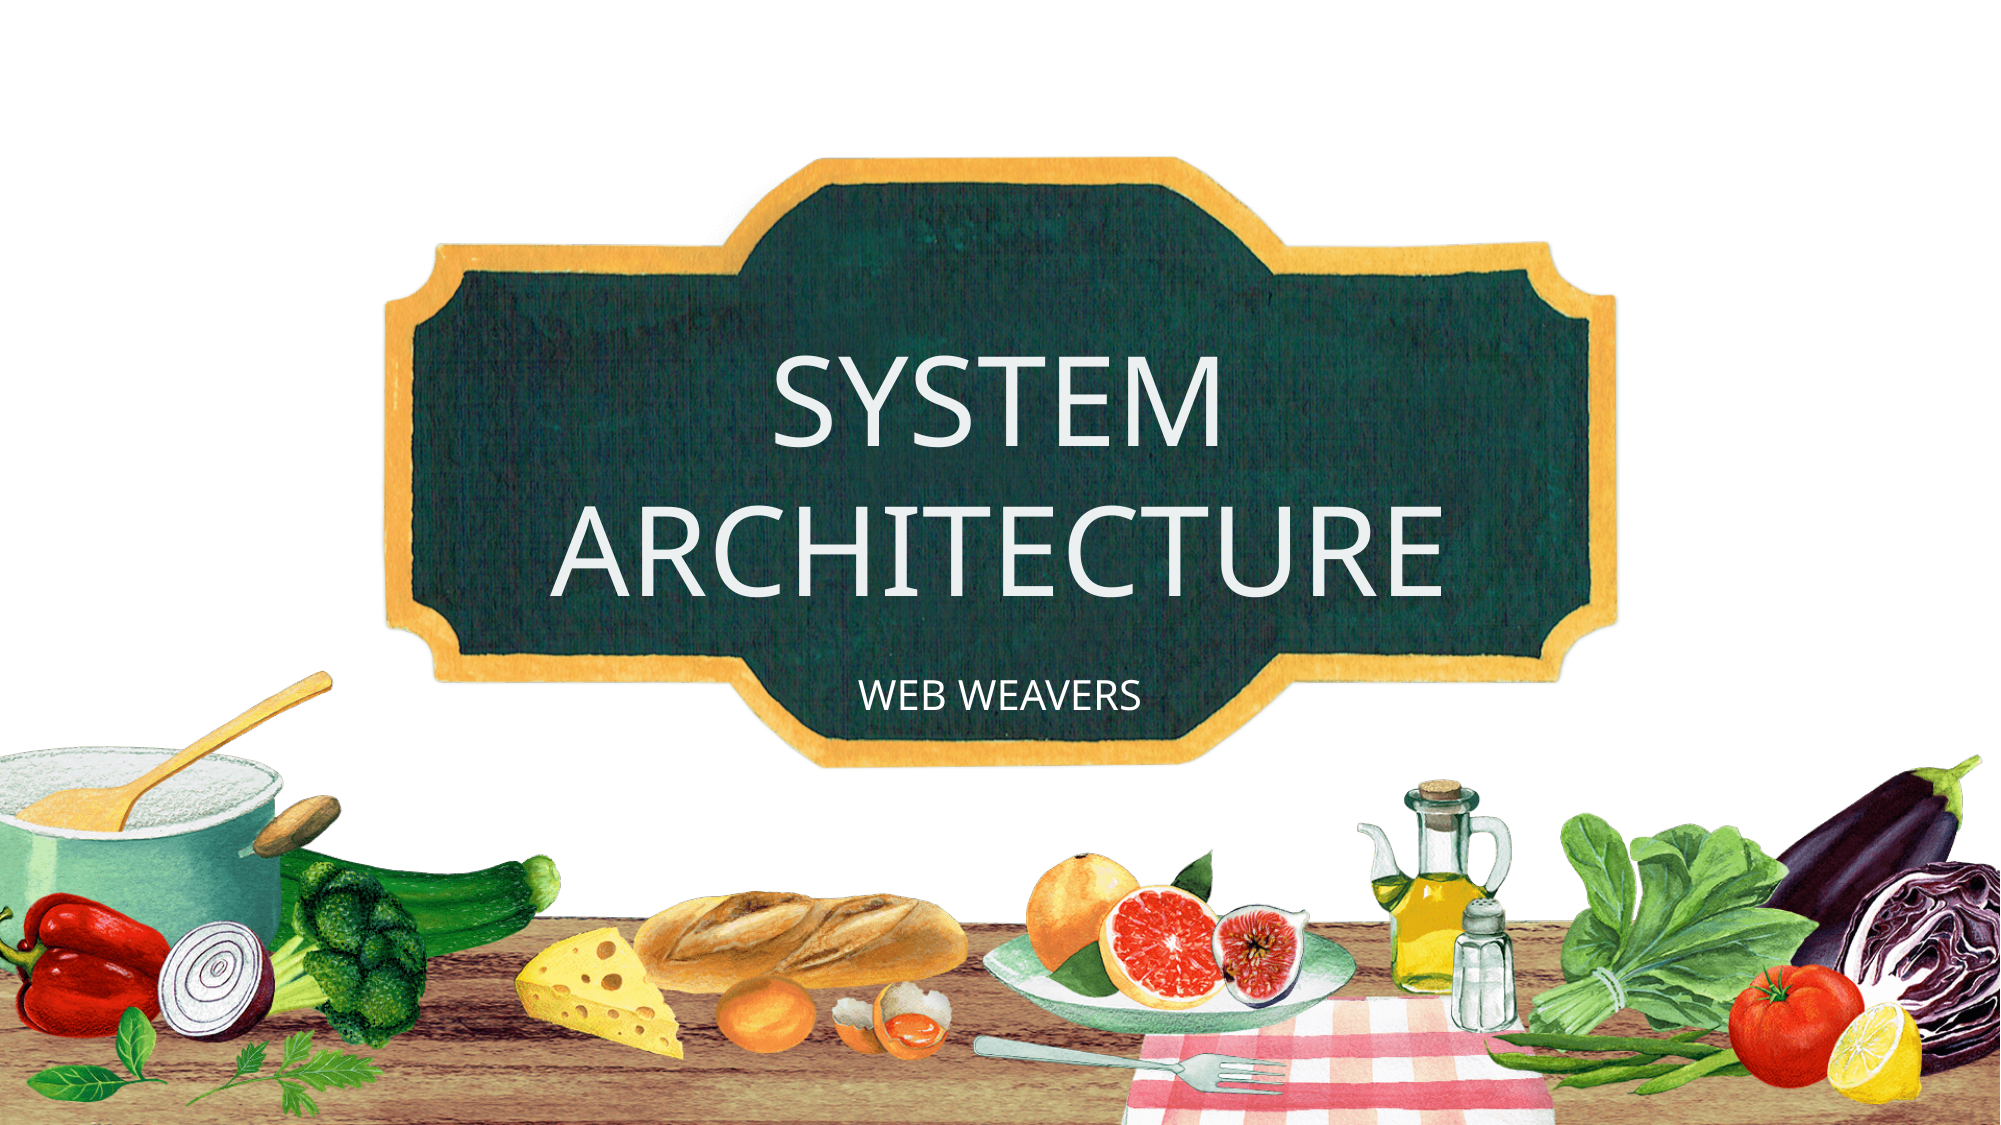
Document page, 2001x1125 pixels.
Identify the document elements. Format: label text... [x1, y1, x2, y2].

text_box WEB WEAVERS [739, 661, 1261, 772]
picture [0, 150, 2000, 1125]
title SYSTEM ARCHITECTURE [418, 281, 1582, 662]
